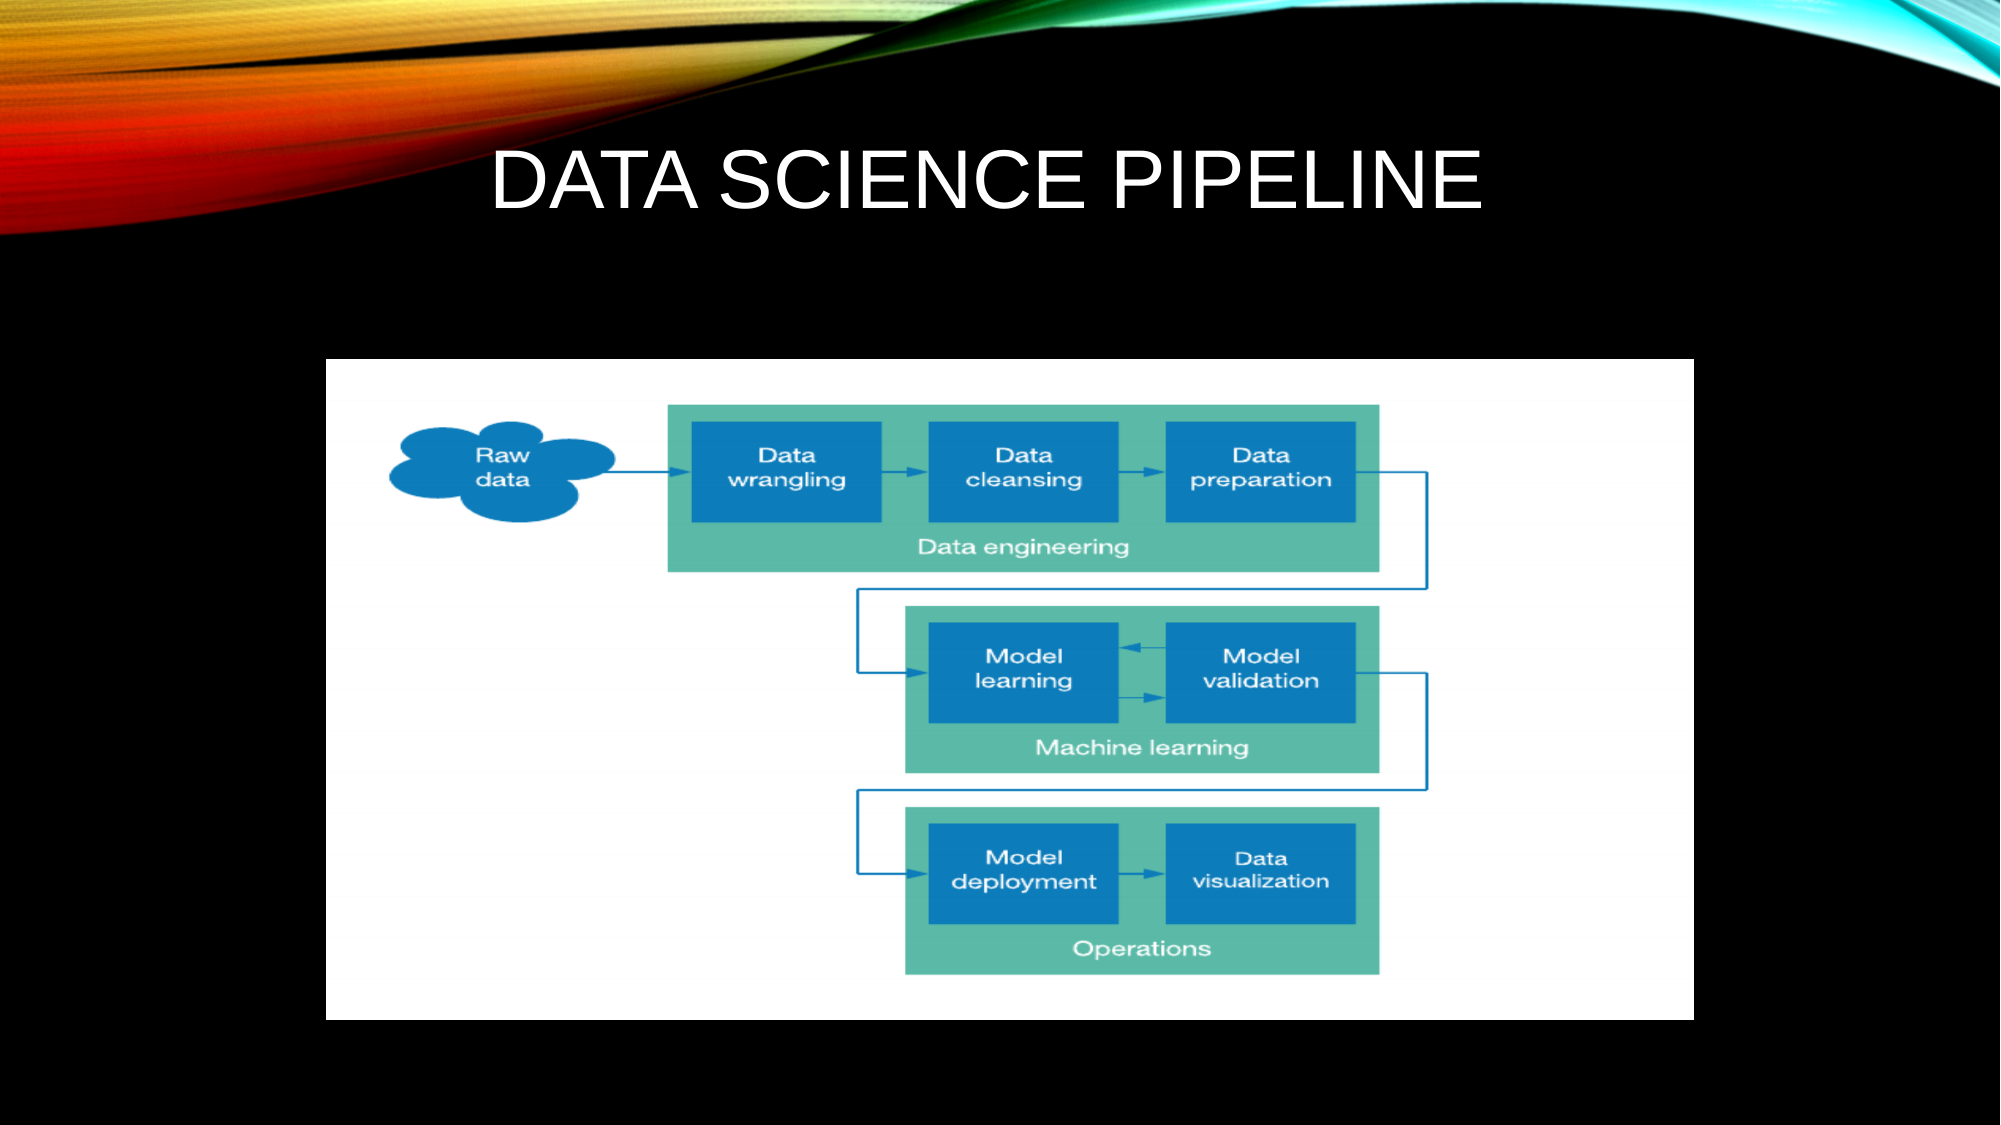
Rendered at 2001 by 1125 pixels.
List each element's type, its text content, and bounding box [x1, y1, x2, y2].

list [325, 359, 1695, 1021]
title Data Science Pipeline [474, 125, 1888, 338]
picture [0, 0, 2000, 237]
